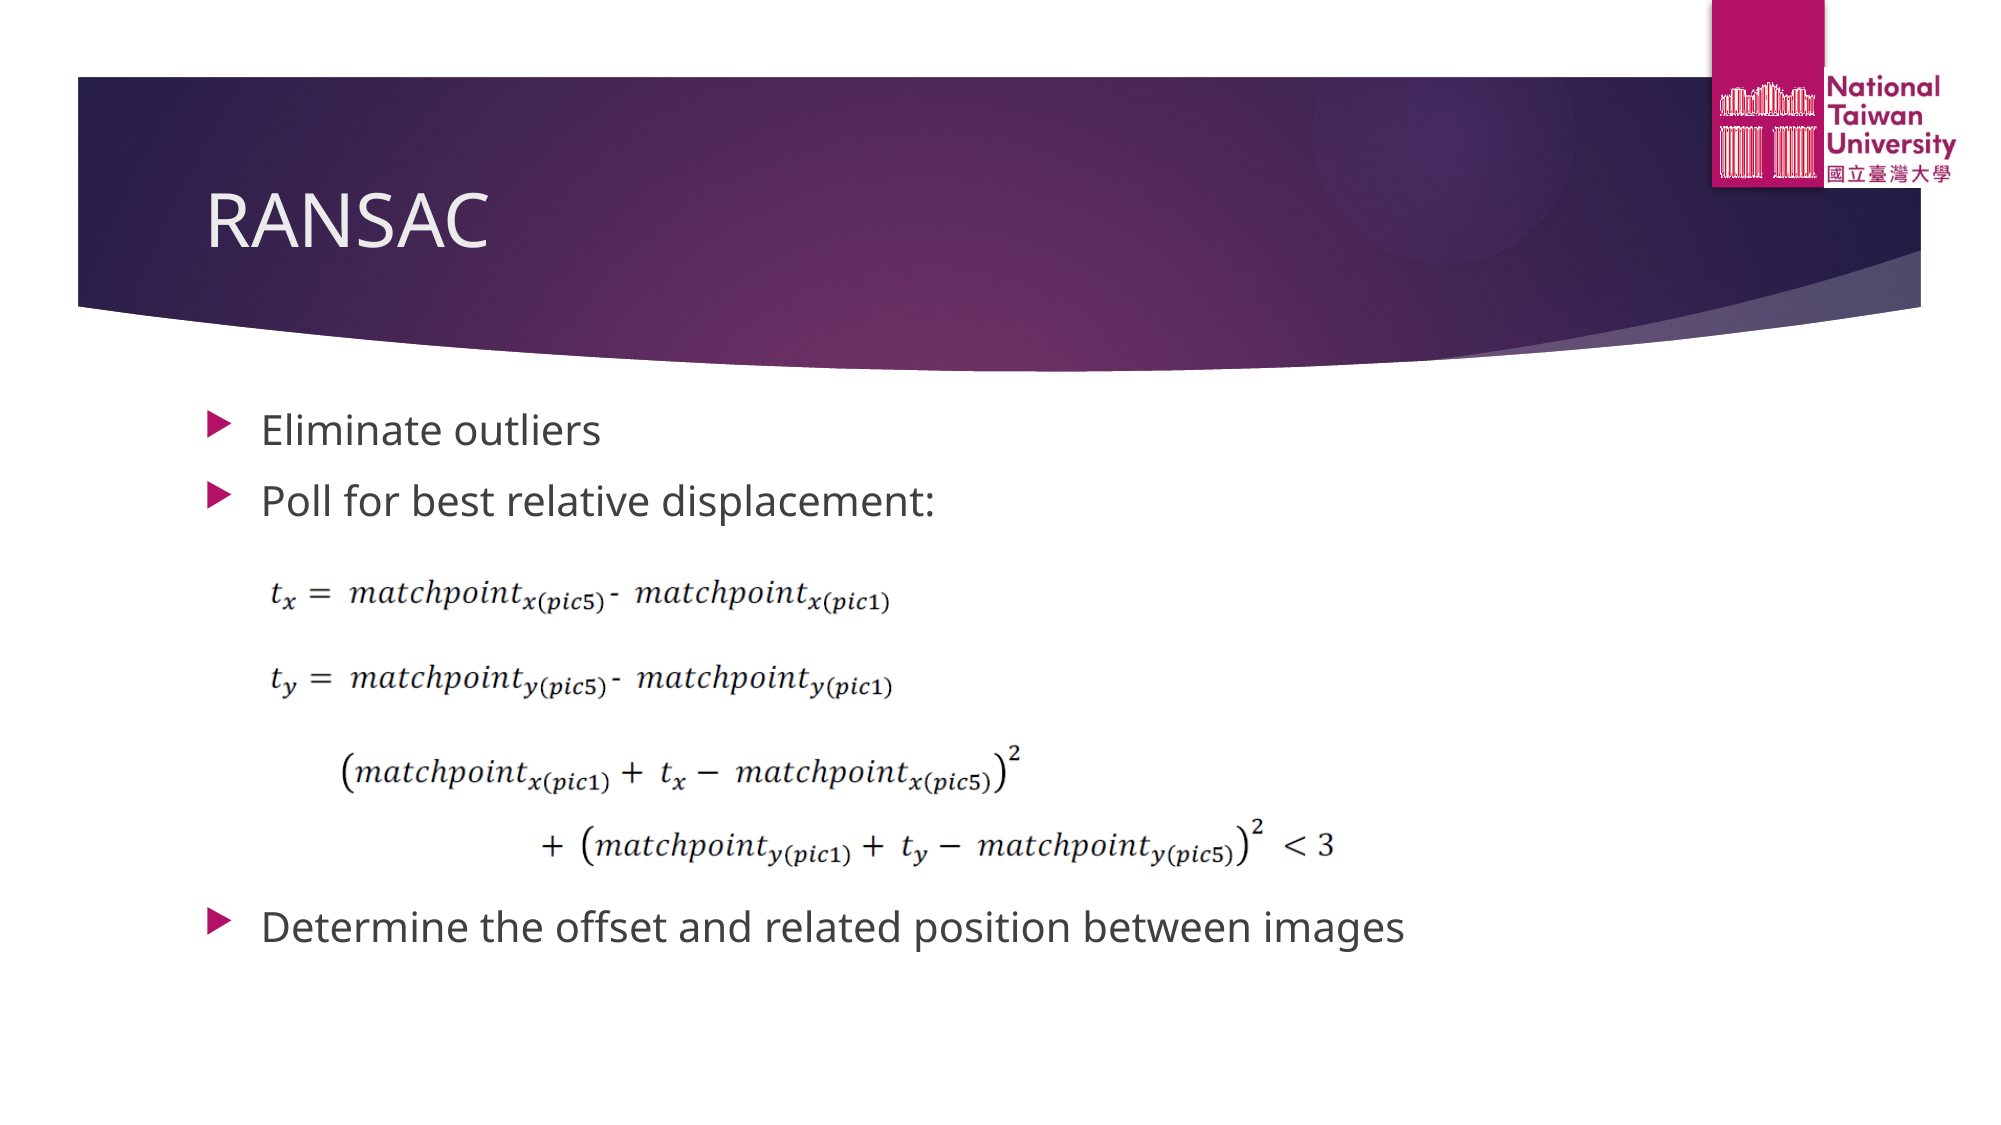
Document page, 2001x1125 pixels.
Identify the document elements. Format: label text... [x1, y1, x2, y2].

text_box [1720, 67, 1960, 188]
title RANSAC [189, 159, 1627, 276]
picture [254, 562, 1349, 886]
list Eliminate outliers Poll for best relative displacement: Determine the offset and related position between images [189, 396, 1638, 1075]
